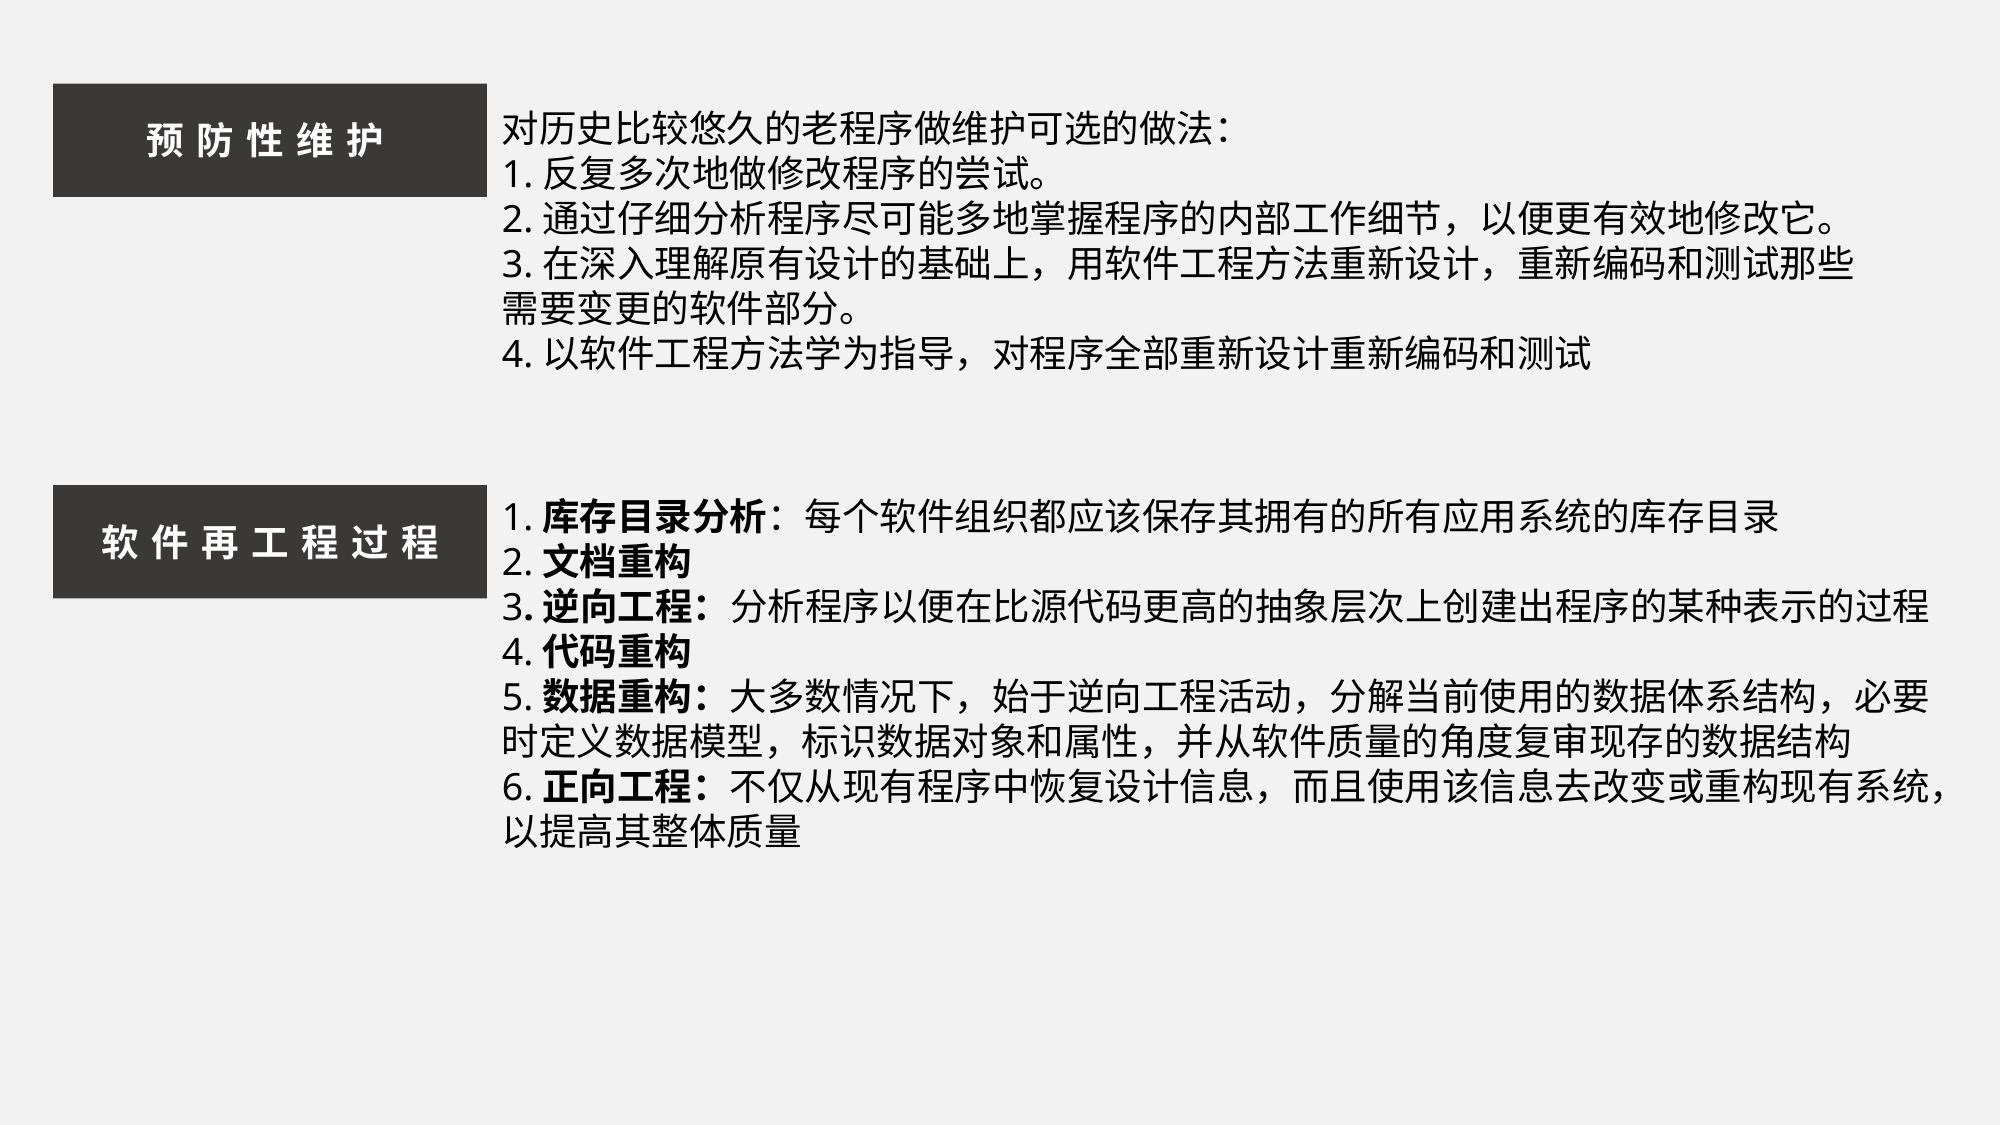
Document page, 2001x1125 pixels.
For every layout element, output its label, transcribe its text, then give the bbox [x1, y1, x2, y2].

text_box 对历史比较悠久的老程序做维护可选的做法： 1.反复多次地做修改程序的尝试。 2.通过仔细分析程序尽可能多地掌握程序的内部工作细节，以便更有效地修改它。 3.在深入理解原有设计的基础上，用软件工程方法重新设计，重新编码和测试那些需要变更的软件部分。 4.以软件工程方法学为指导，对程序全部重新设计重新编码和测试 [487, 97, 1898, 383]
text_box 1.库存目录分析：每个软件组织都应该保存其拥有的所有应用系统的库存目录 2.文档重构 3.逆向工程：分析程序以便在比源代码更高的抽象层次上创建出程序的某种表示的过程 4.代码重构 5.数据重构：大多数情况下，始于逆向工程活动，分解当前使用的数据体系结构，必要时定义数据模型，标识数据对象和属性，并从软件质量的角度复审现存的数据结构 6.正向工程：不仅从现有程序中恢复设计信息，而且使用该信息去改变或重构现有系统，以提高其整体质量 [487, 485, 1959, 860]
text_box [52, 83, 488, 198]
text_box [52, 484, 488, 599]
text_box 预防性维护 [132, 109, 453, 170]
text_box 软件再工程过程 [87, 511, 487, 572]
